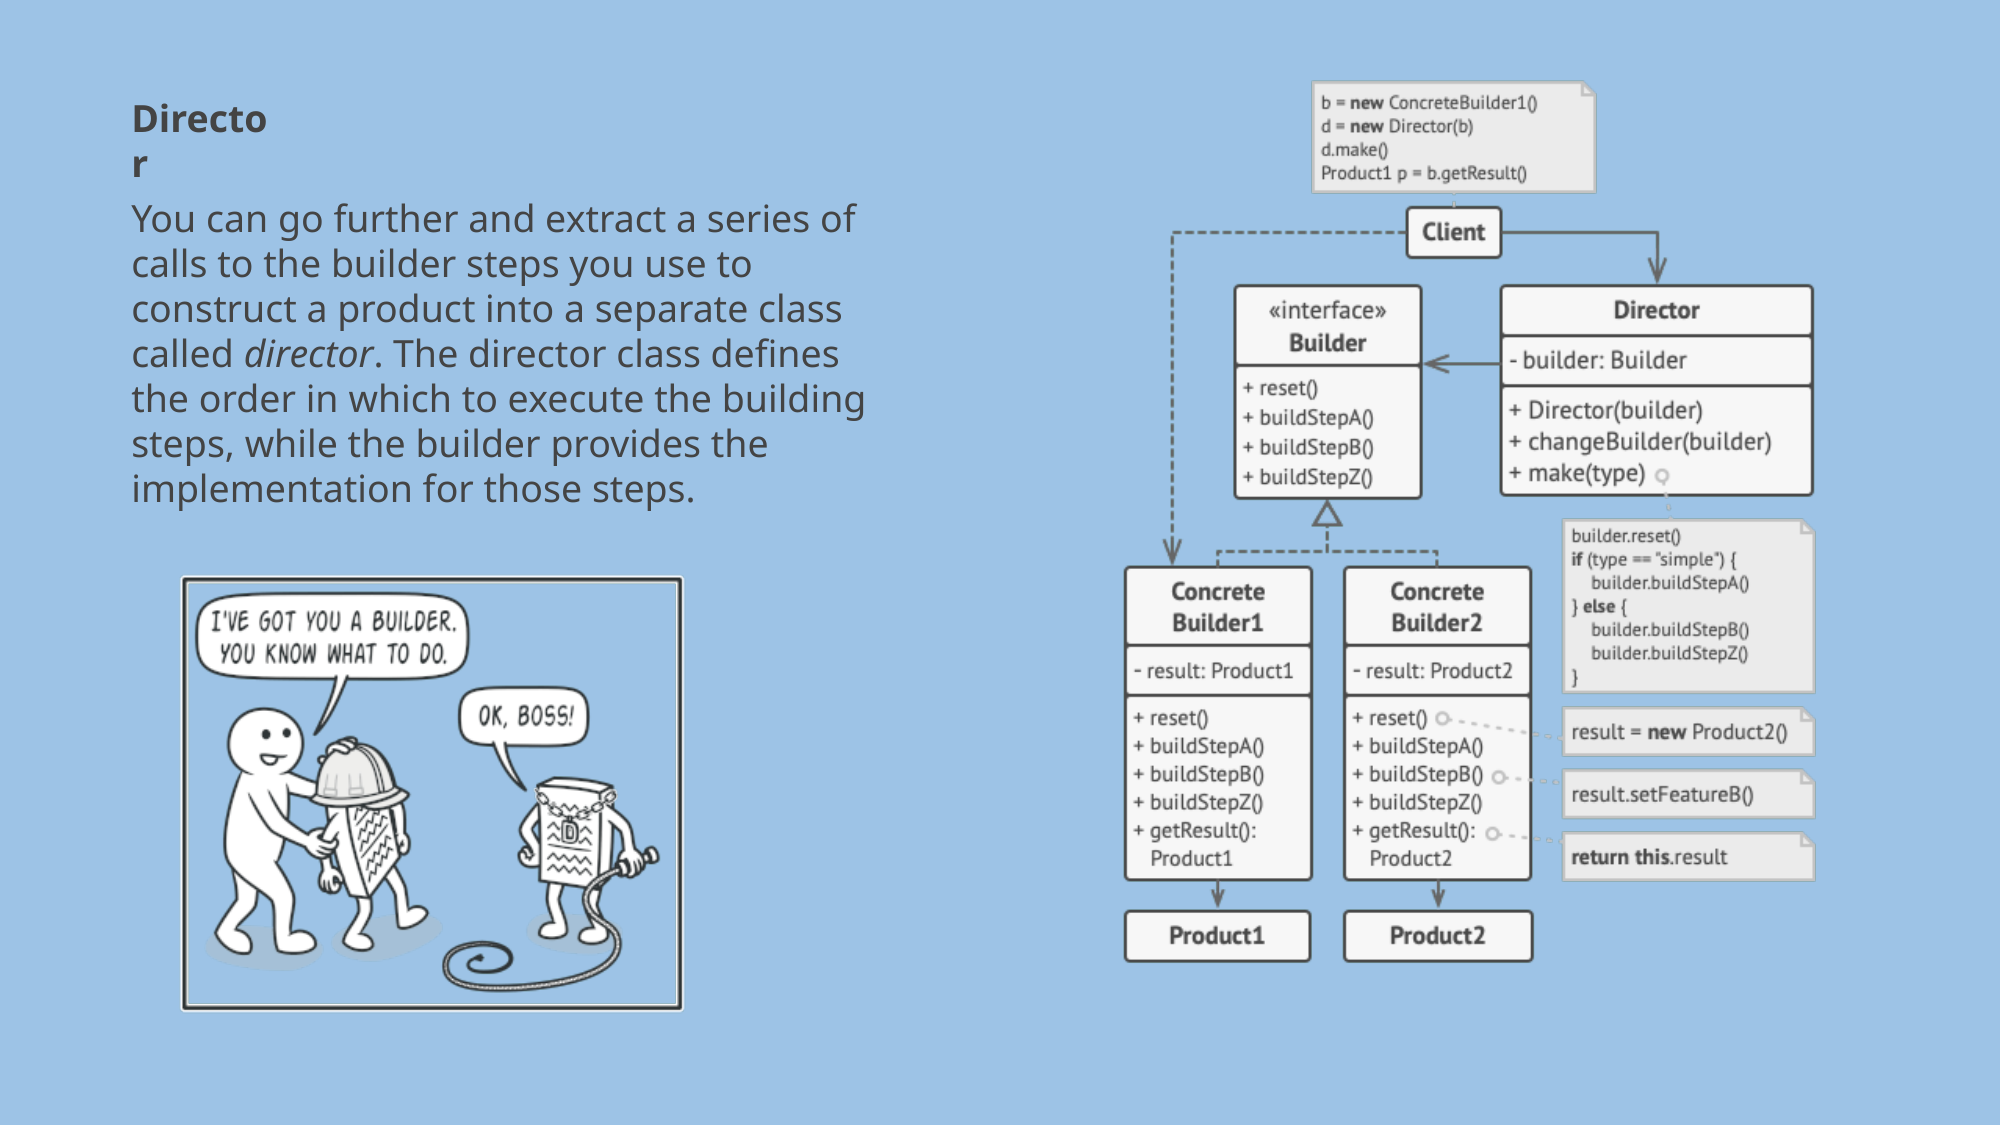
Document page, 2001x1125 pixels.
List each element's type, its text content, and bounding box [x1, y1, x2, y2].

picture [1110, 67, 1830, 974]
text_box You can go further and extract a series of calls to the builder steps you use to construct a product into a separate class called director. The director class defines the order in which to execute the building steps, while the builder provides the implementation for those steps. [116, 187, 885, 517]
text_box Director [116, 87, 287, 187]
picture [164, 559, 701, 1029]
